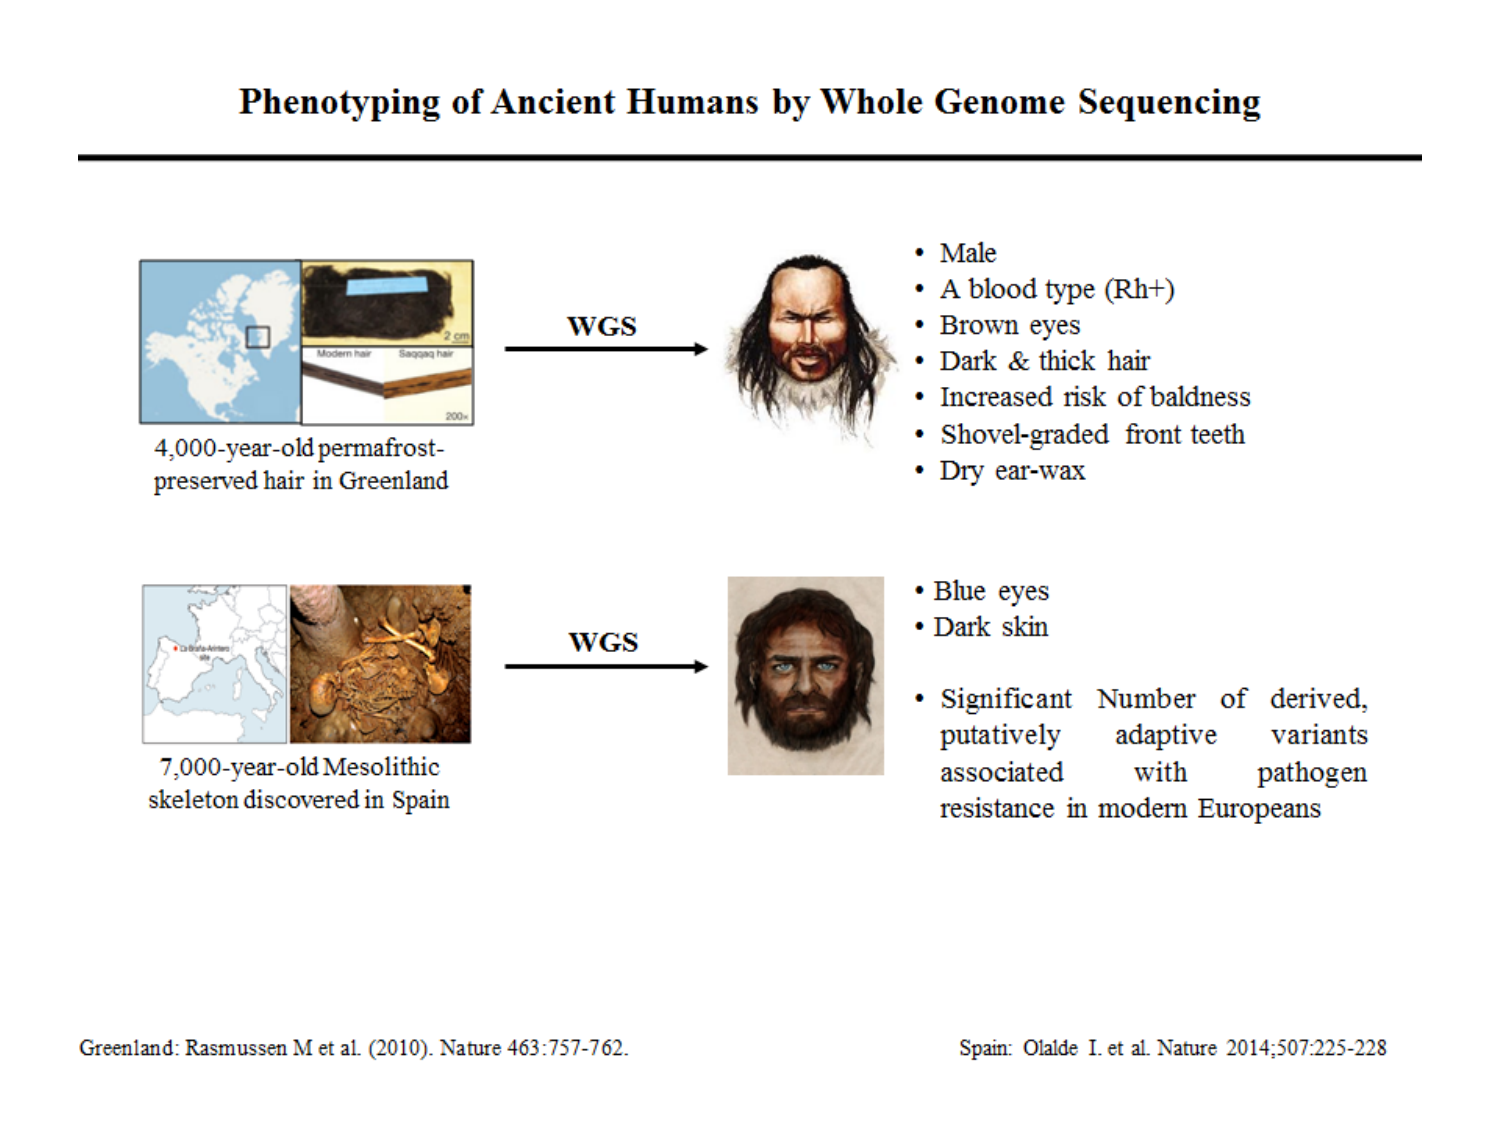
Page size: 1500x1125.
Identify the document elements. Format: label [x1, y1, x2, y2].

picture [77, 56, 1423, 1069]
